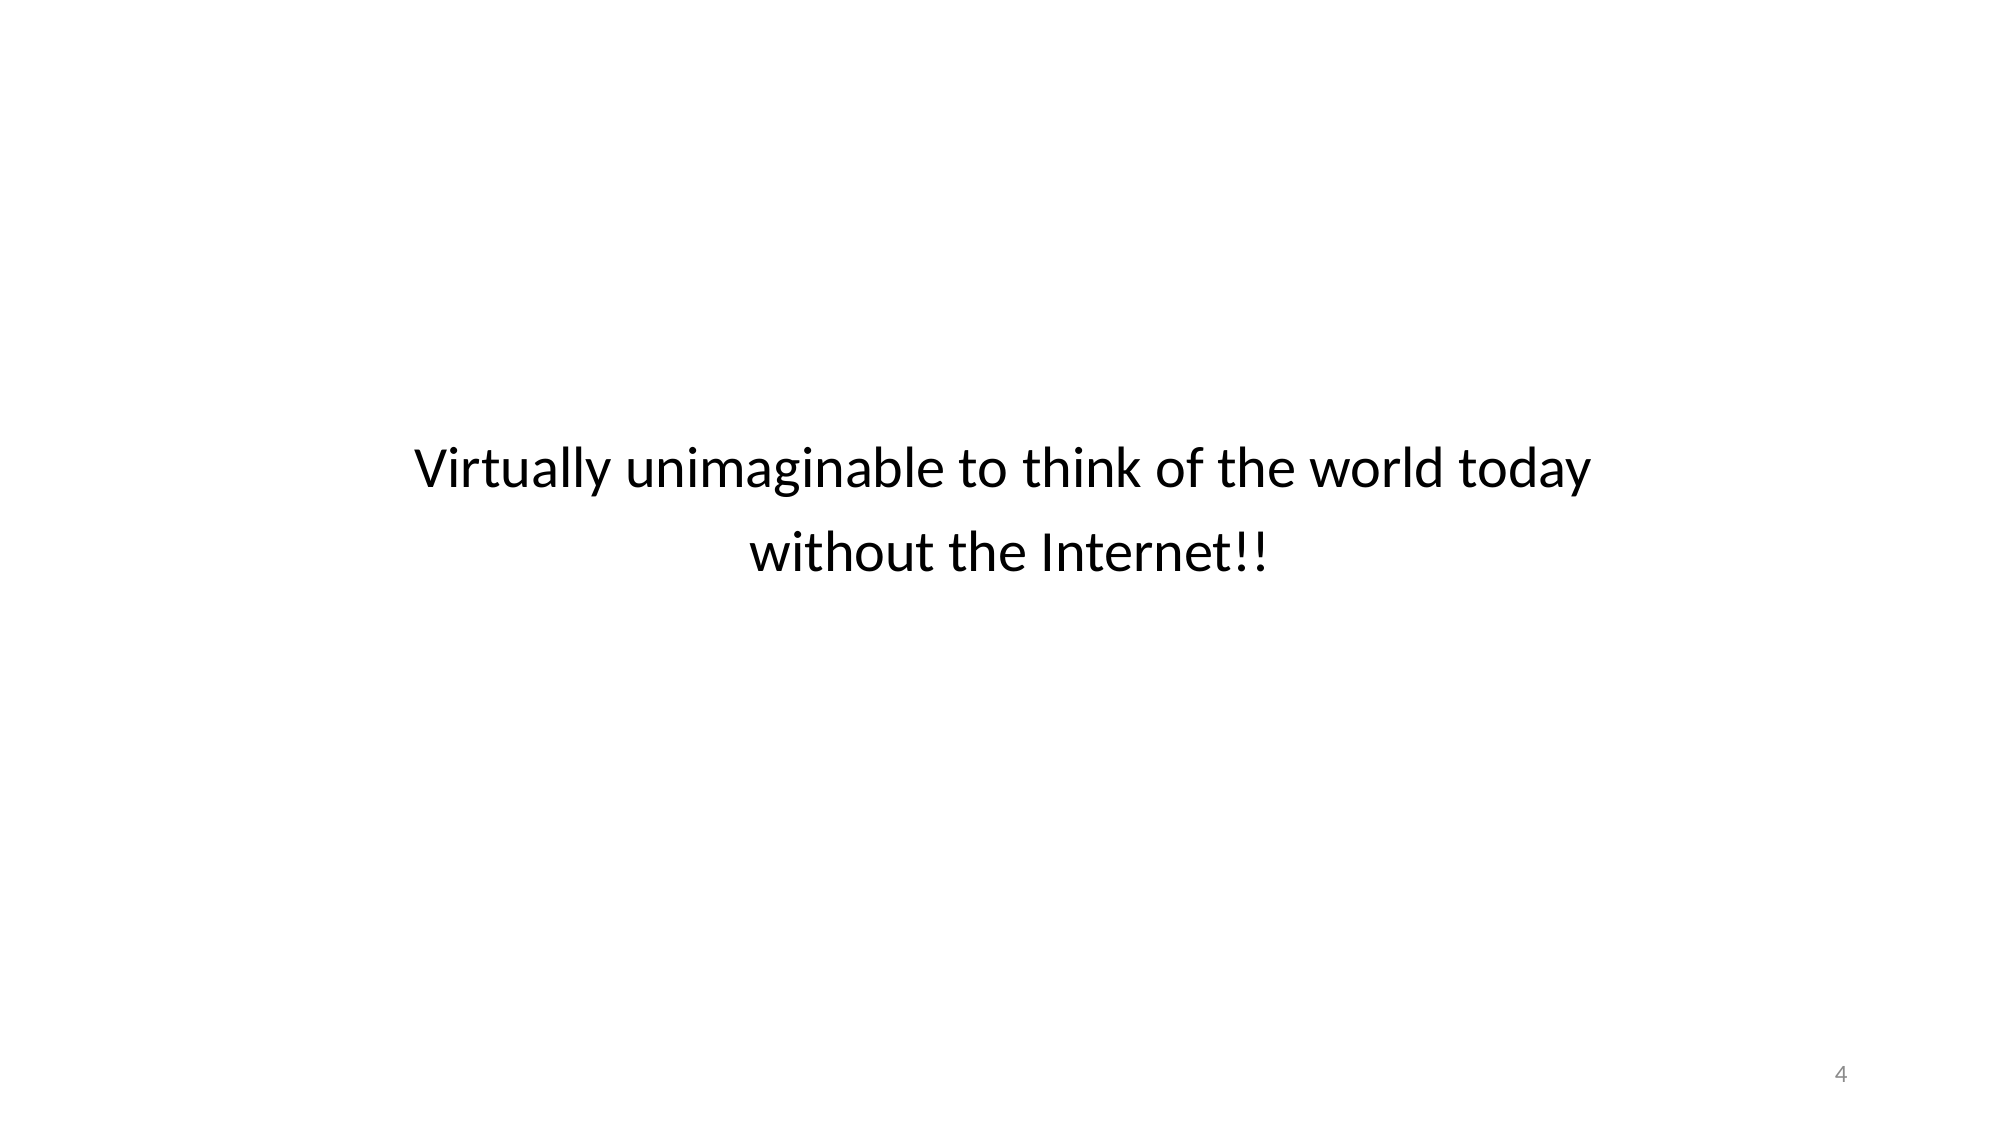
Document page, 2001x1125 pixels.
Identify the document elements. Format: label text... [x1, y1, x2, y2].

slide_number 4 [1412, 1042, 1863, 1103]
list Virtually unimaginable to think of the world today without the Internet!! [147, 429, 1873, 602]
